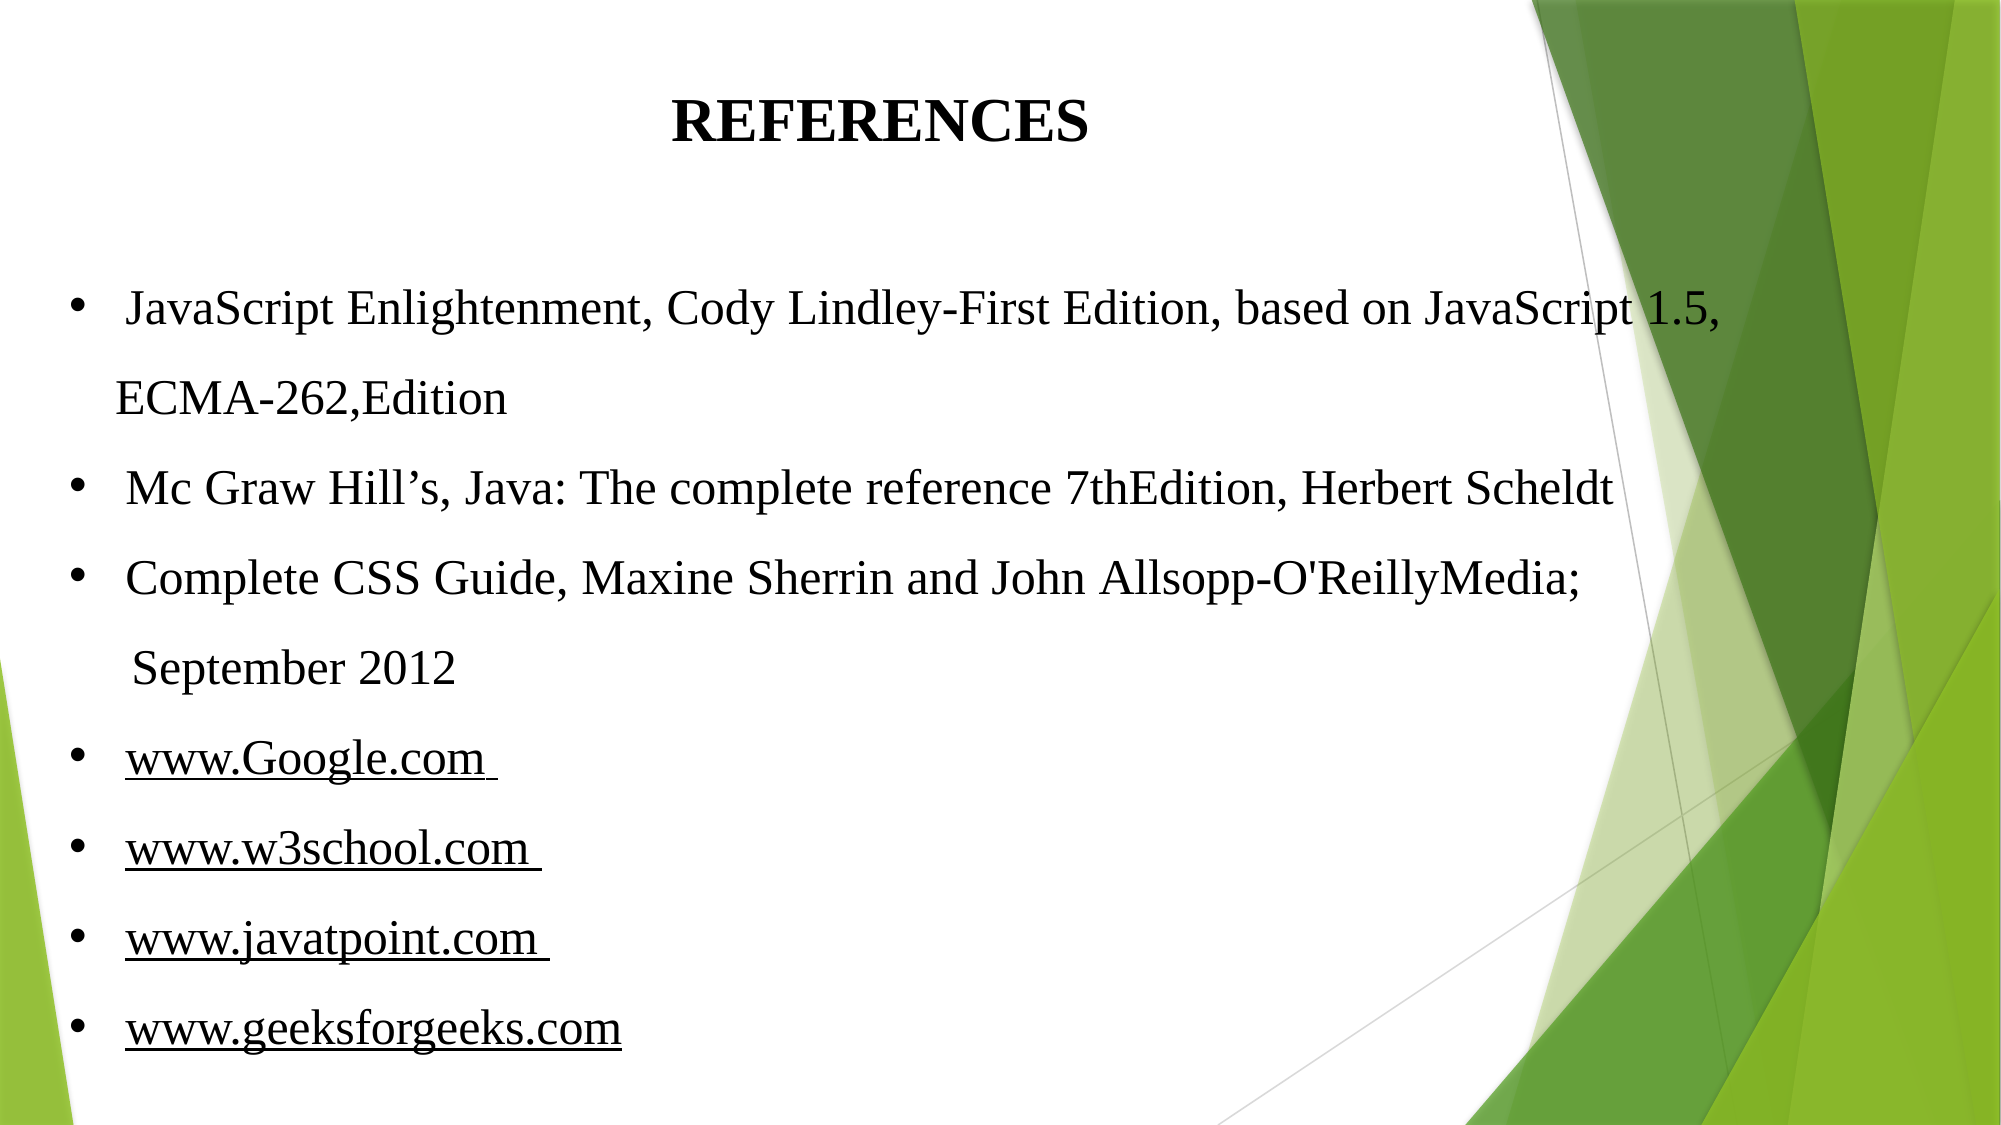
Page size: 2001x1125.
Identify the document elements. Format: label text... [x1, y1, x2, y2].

text_box REFERENCES JavaScript Enlightenment, Cody Lindley-First Edition, based on JavaScript 1.5, ECMA-262,Edition Mc Graw Hill’s, Java: The complete reference 7thEdition, Herbert Scheldt Complete CSS Guide, Maxine Sherrin and John Allsopp-O'ReillyMedia; September 2012 www.Google.com www.w3school.com www.javatpoint.com www.geeksforgeeks.com [67, 77, 1774, 1125]
